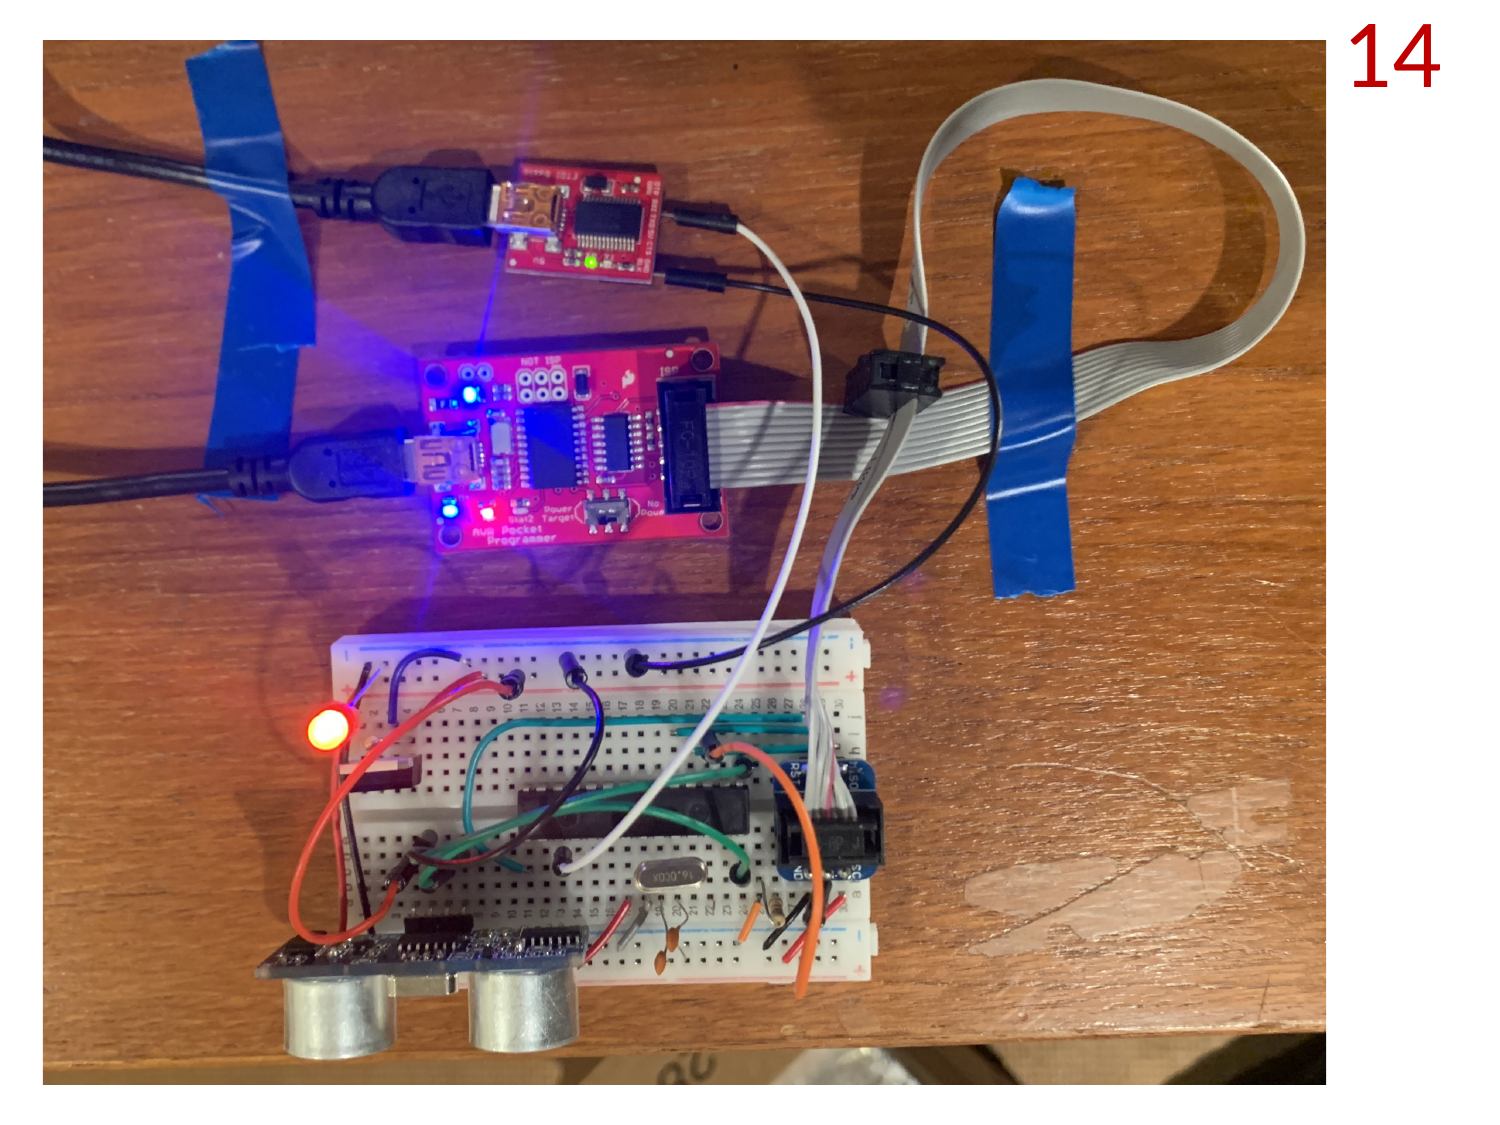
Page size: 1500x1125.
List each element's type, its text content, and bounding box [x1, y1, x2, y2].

slide_number 14 [1119, 18, 1458, 79]
picture [42, 40, 1327, 1085]
